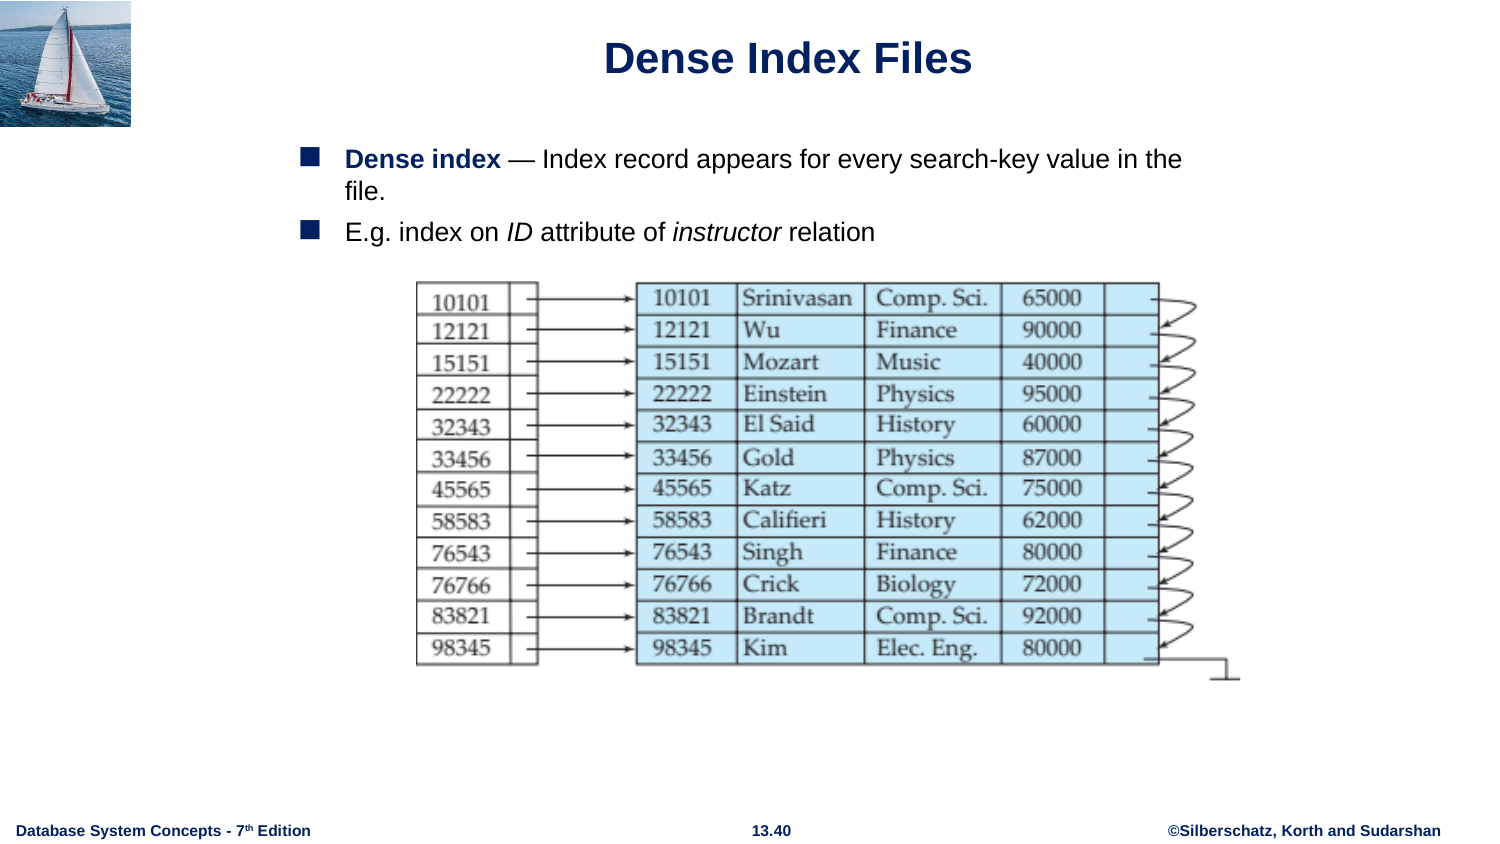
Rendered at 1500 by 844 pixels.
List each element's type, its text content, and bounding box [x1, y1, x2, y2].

picture [415, 281, 1241, 683]
picture [0, 1, 131, 127]
list Dense index — Index record appears for every search-key value in the file. E.g. index on ID attribute of instructor relation [287, 134, 1231, 278]
title Dense Index Files [125, 14, 1452, 90]
